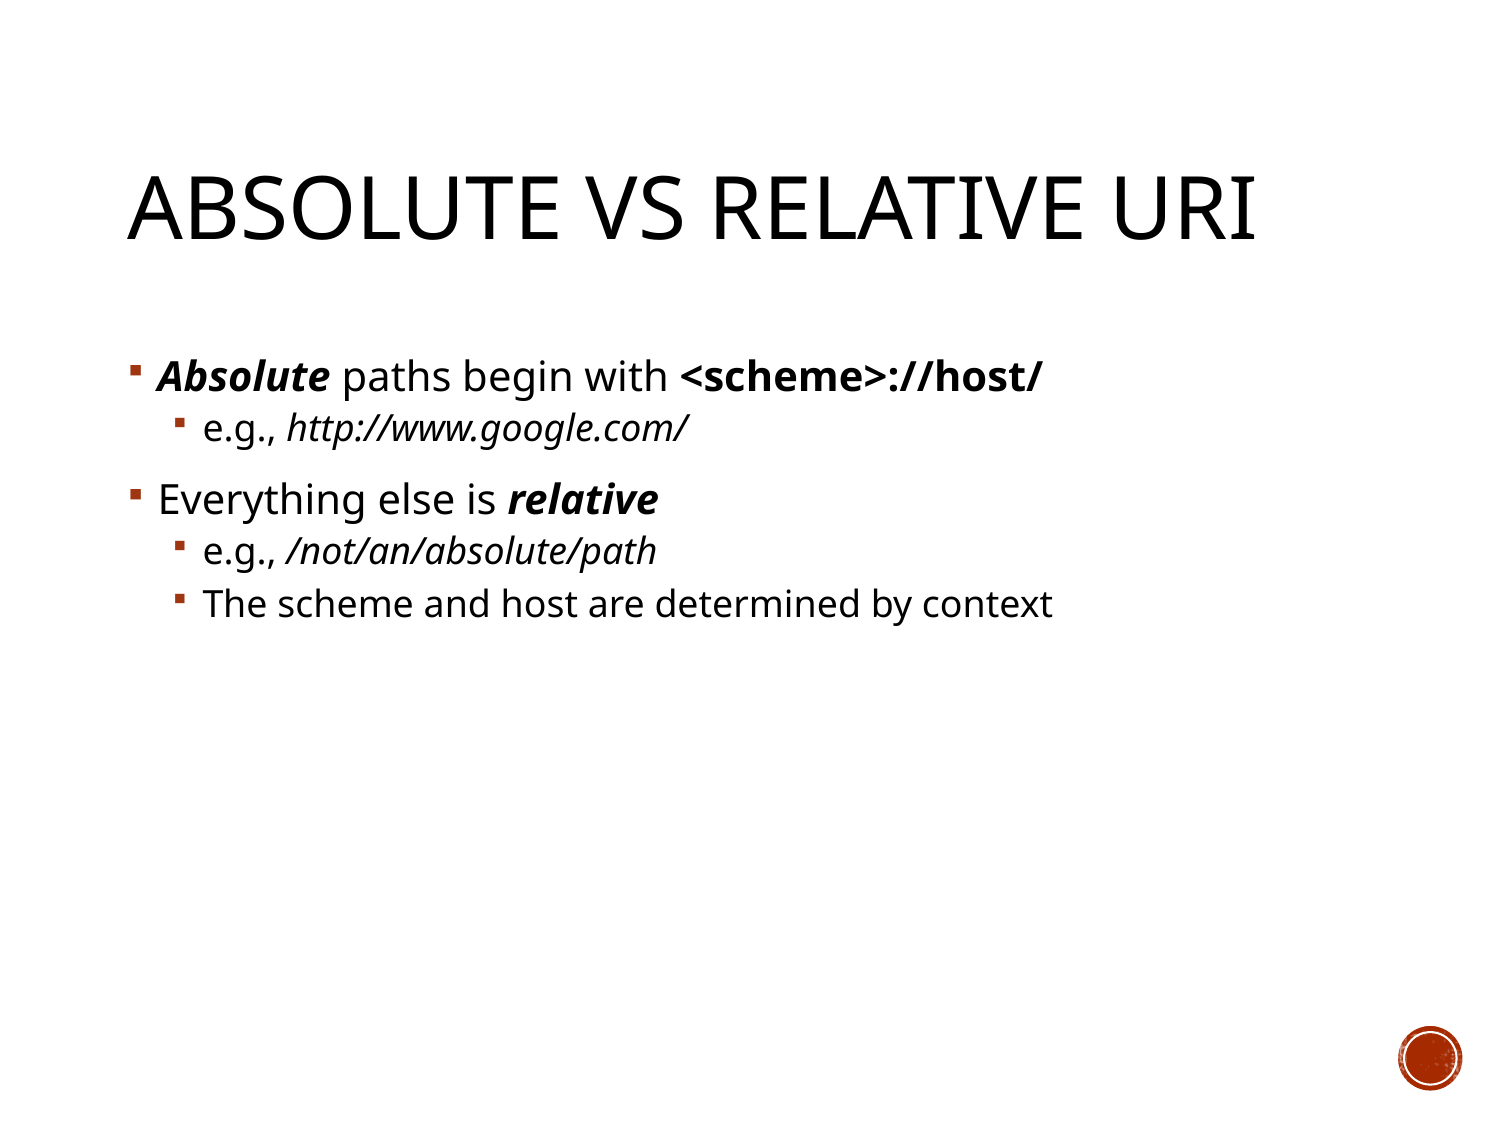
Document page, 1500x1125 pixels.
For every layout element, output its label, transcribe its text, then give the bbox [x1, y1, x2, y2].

title Absolute vs Relative URI [112, 79, 1388, 344]
list Absolute paths begin with <scheme>://host/ e.g., http://www.google.com/ Everything else is relative e.g., /not/an/absolute/path The scheme and host are determined by context [112, 348, 1388, 1013]
